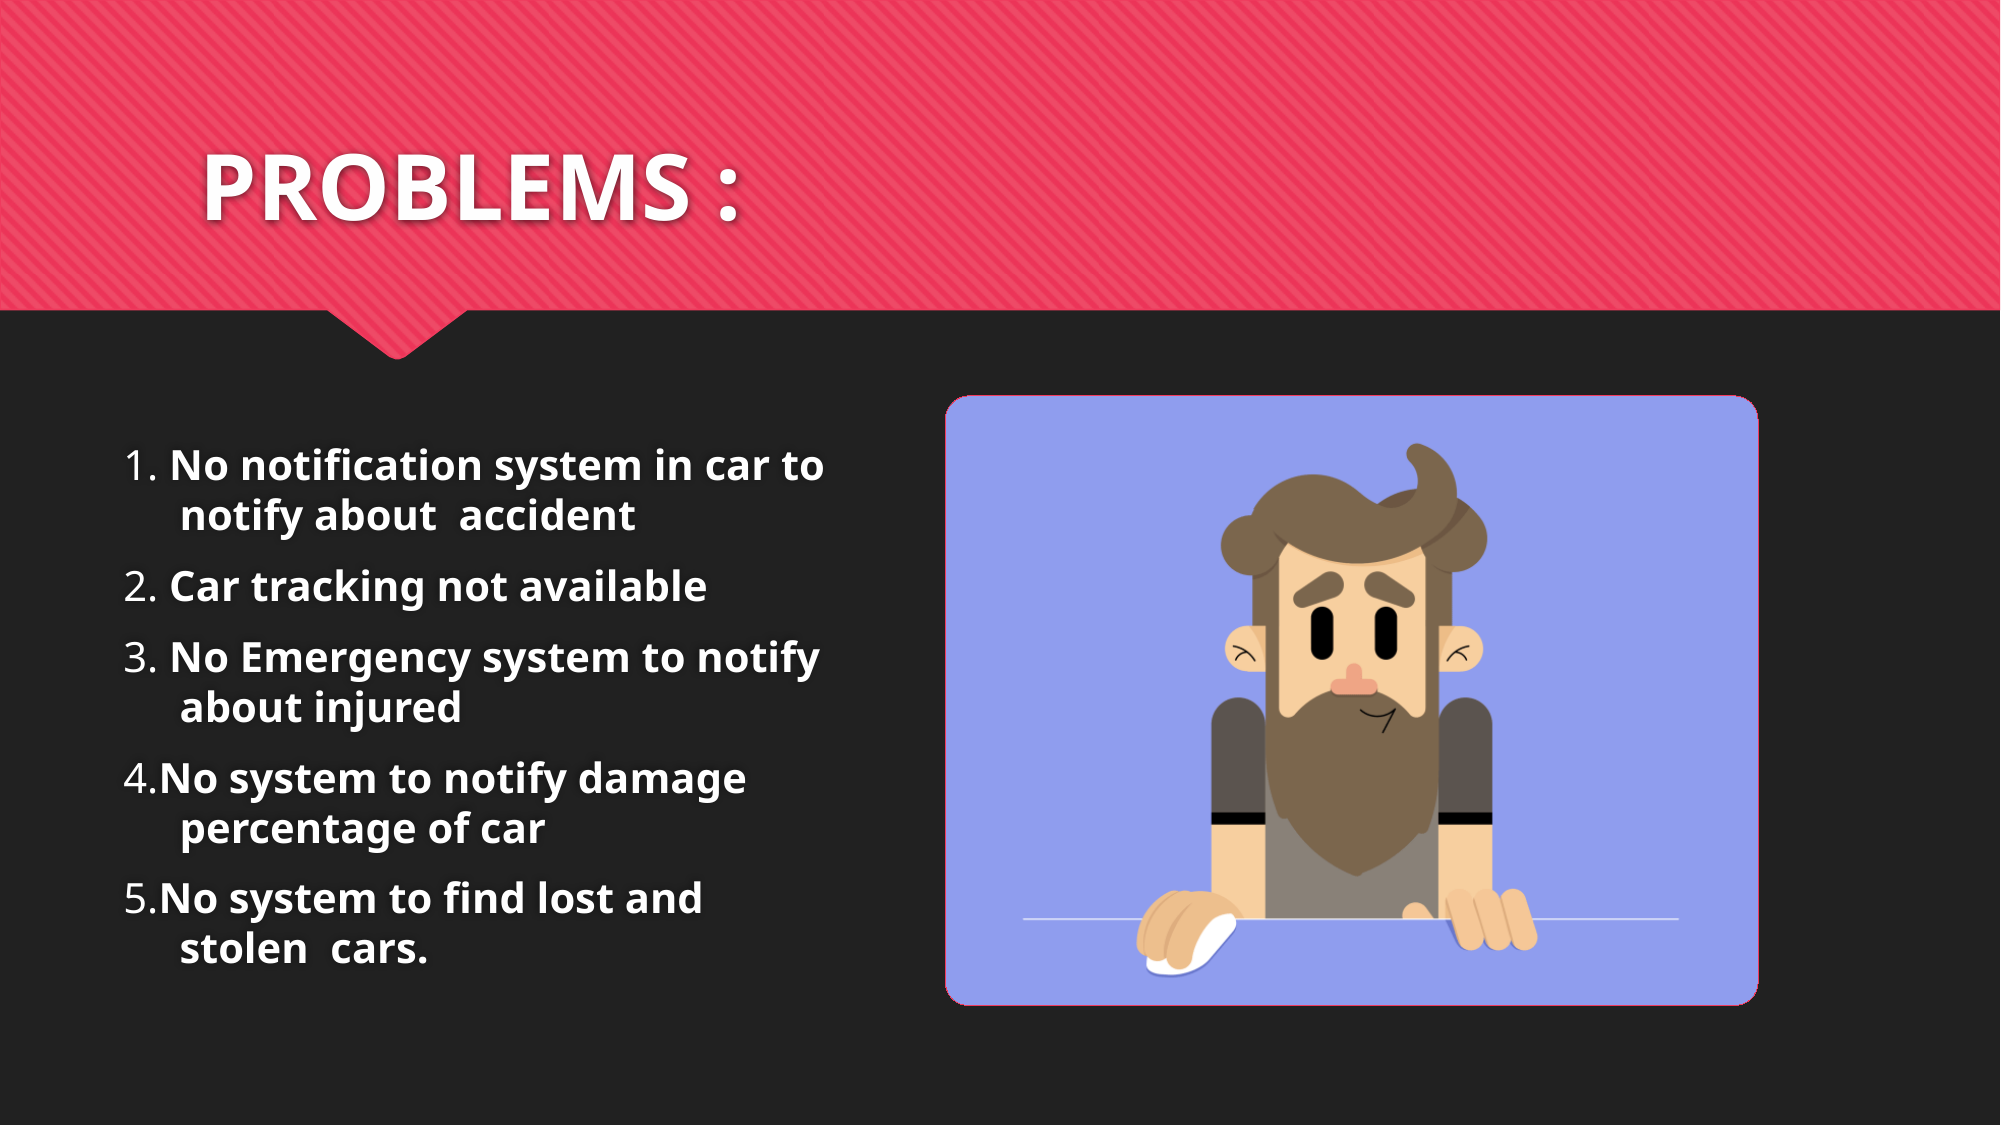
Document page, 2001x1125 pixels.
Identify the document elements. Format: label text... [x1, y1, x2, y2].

title PROBLEMS : [184, 87, 1919, 247]
list 1. No notification system in car to notify about accident 2. Car tracking not available 3. No Emergency system to notify about injured 4.No system to notify damage percentage of car 5.No system to find lost and stolen cars. [108, 443, 870, 1039]
picture [945, 395, 1759, 1006]
